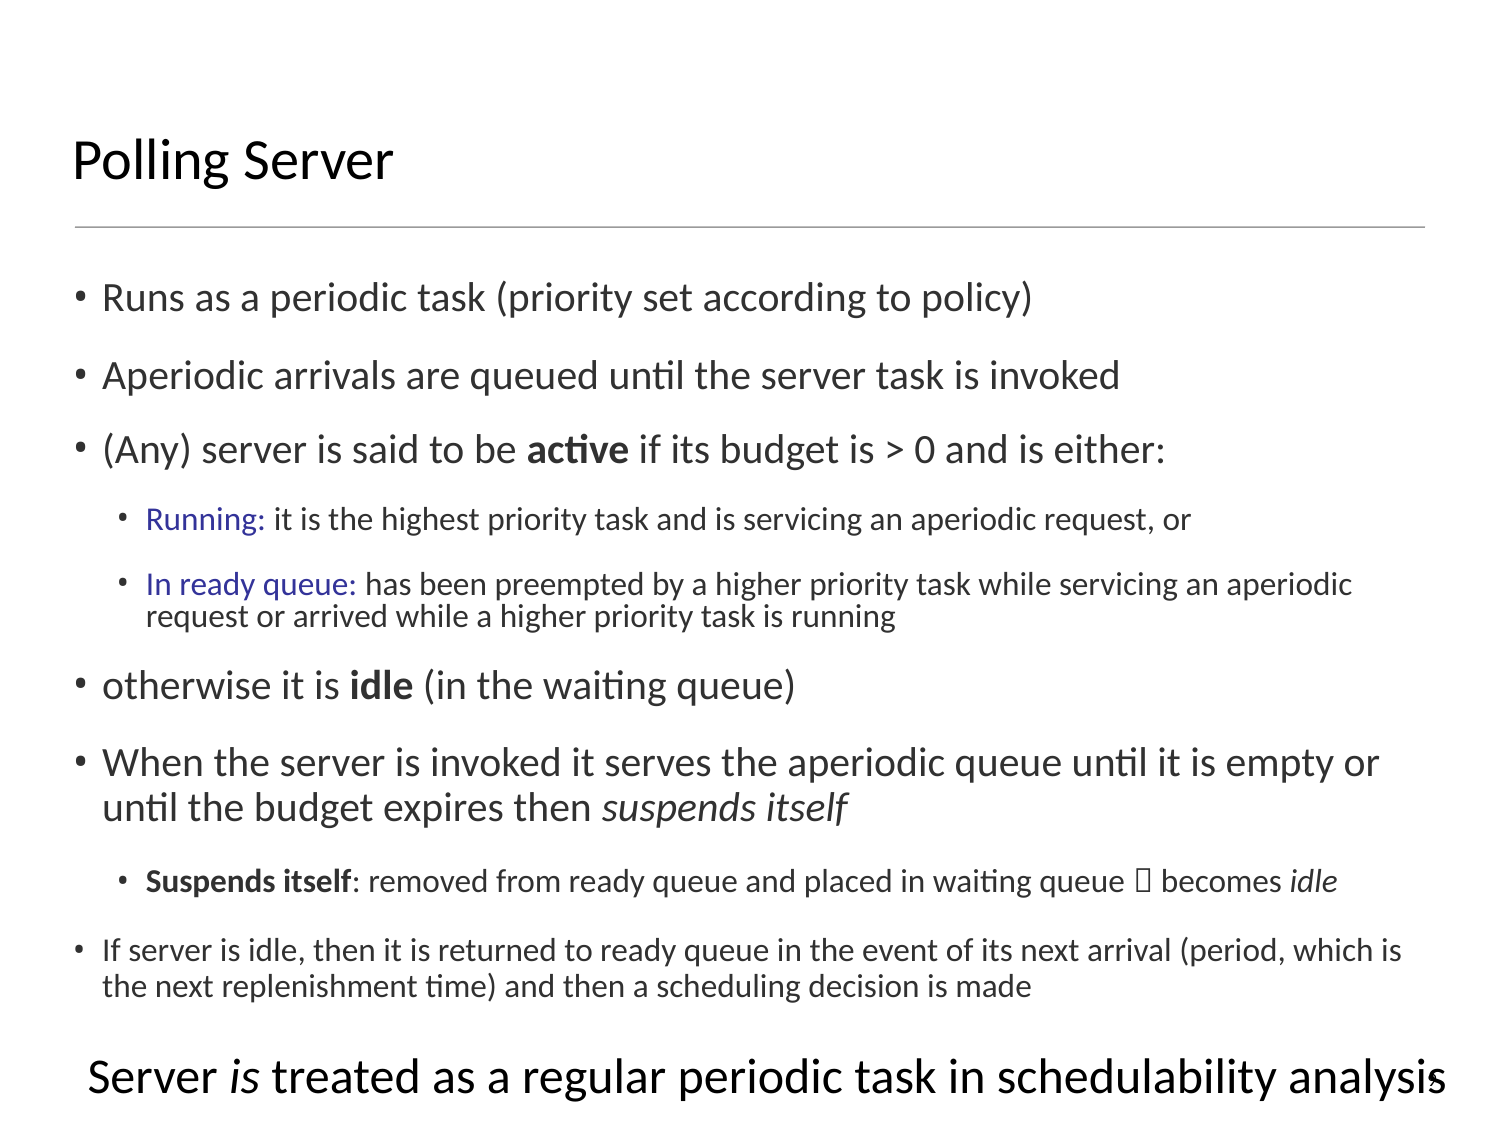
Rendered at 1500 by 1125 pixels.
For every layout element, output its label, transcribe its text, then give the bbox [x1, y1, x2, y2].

text_box Server is treated as a regular periodic task in schedulability analysis [72, 1036, 1463, 1125]
list Runs as a periodic task (priority set according to policy) Aperiodic arrivals are queued until the server task is invoked (Any) server is said to be active if its budget is > 0 and is either: Running: it is the highest priority task and is servicing an aperiodic request, or In ready queue: has been preempted by a higher priority task while servicing an aperiodic request or arrived while a higher priority task is running otherwise it is idle (in the waiting queue) When the server is invoked it serves the aperiodic queue until it is empty or until the budget expires then suspends itself Suspends itself: removed from ready queue and placed in waiting queue  becomes idle If server is idle, then it is returned to ready queue in the event of its next arrival (period, which is the next replenishment time) and then a scheduling decision is made [66, 268, 1424, 1064]
title Polling Server [66, 36, 1436, 199]
